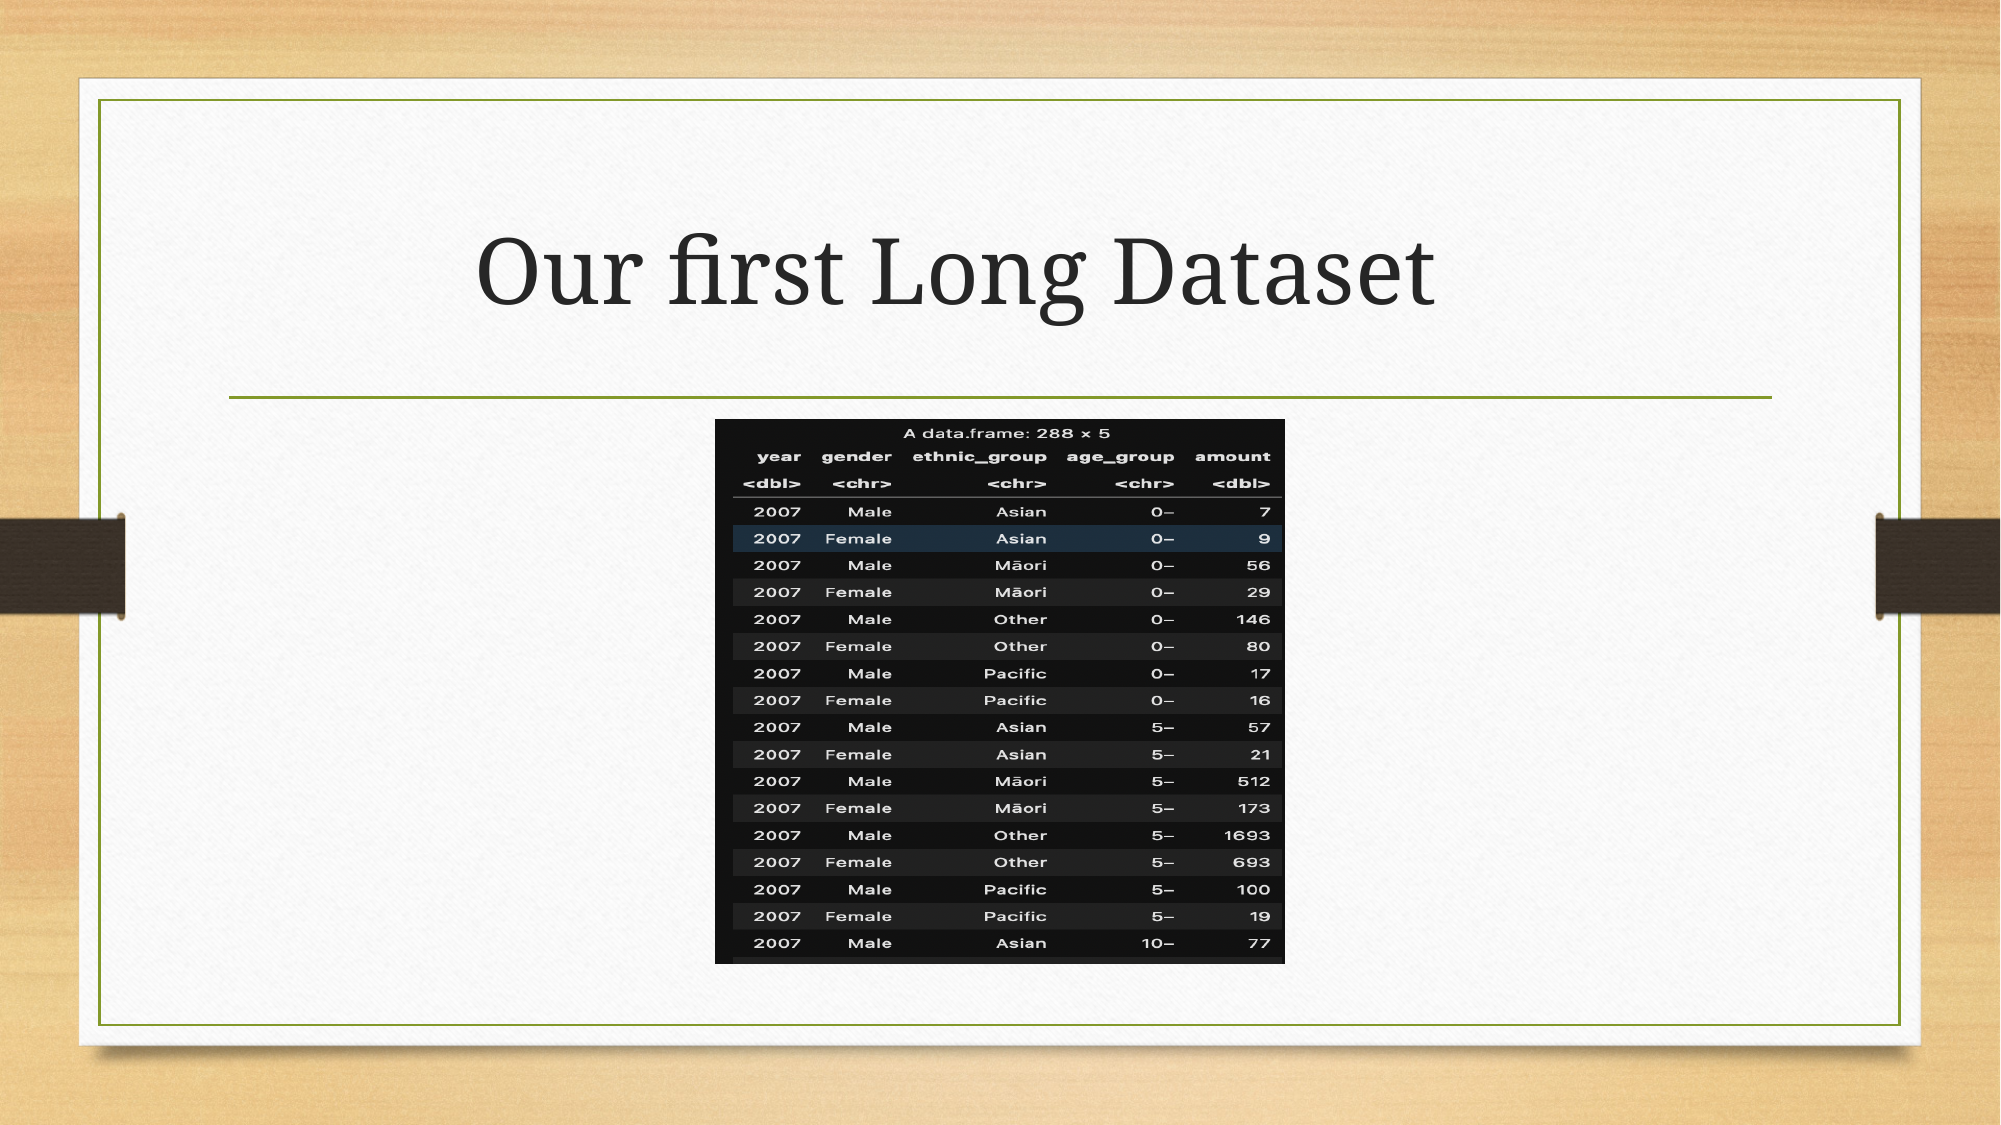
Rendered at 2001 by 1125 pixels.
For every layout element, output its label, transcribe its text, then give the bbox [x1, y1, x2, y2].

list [715, 419, 1285, 965]
title Our first Long Dataset [212, 161, 1788, 375]
picture [0, 0, 2001, 1125]
